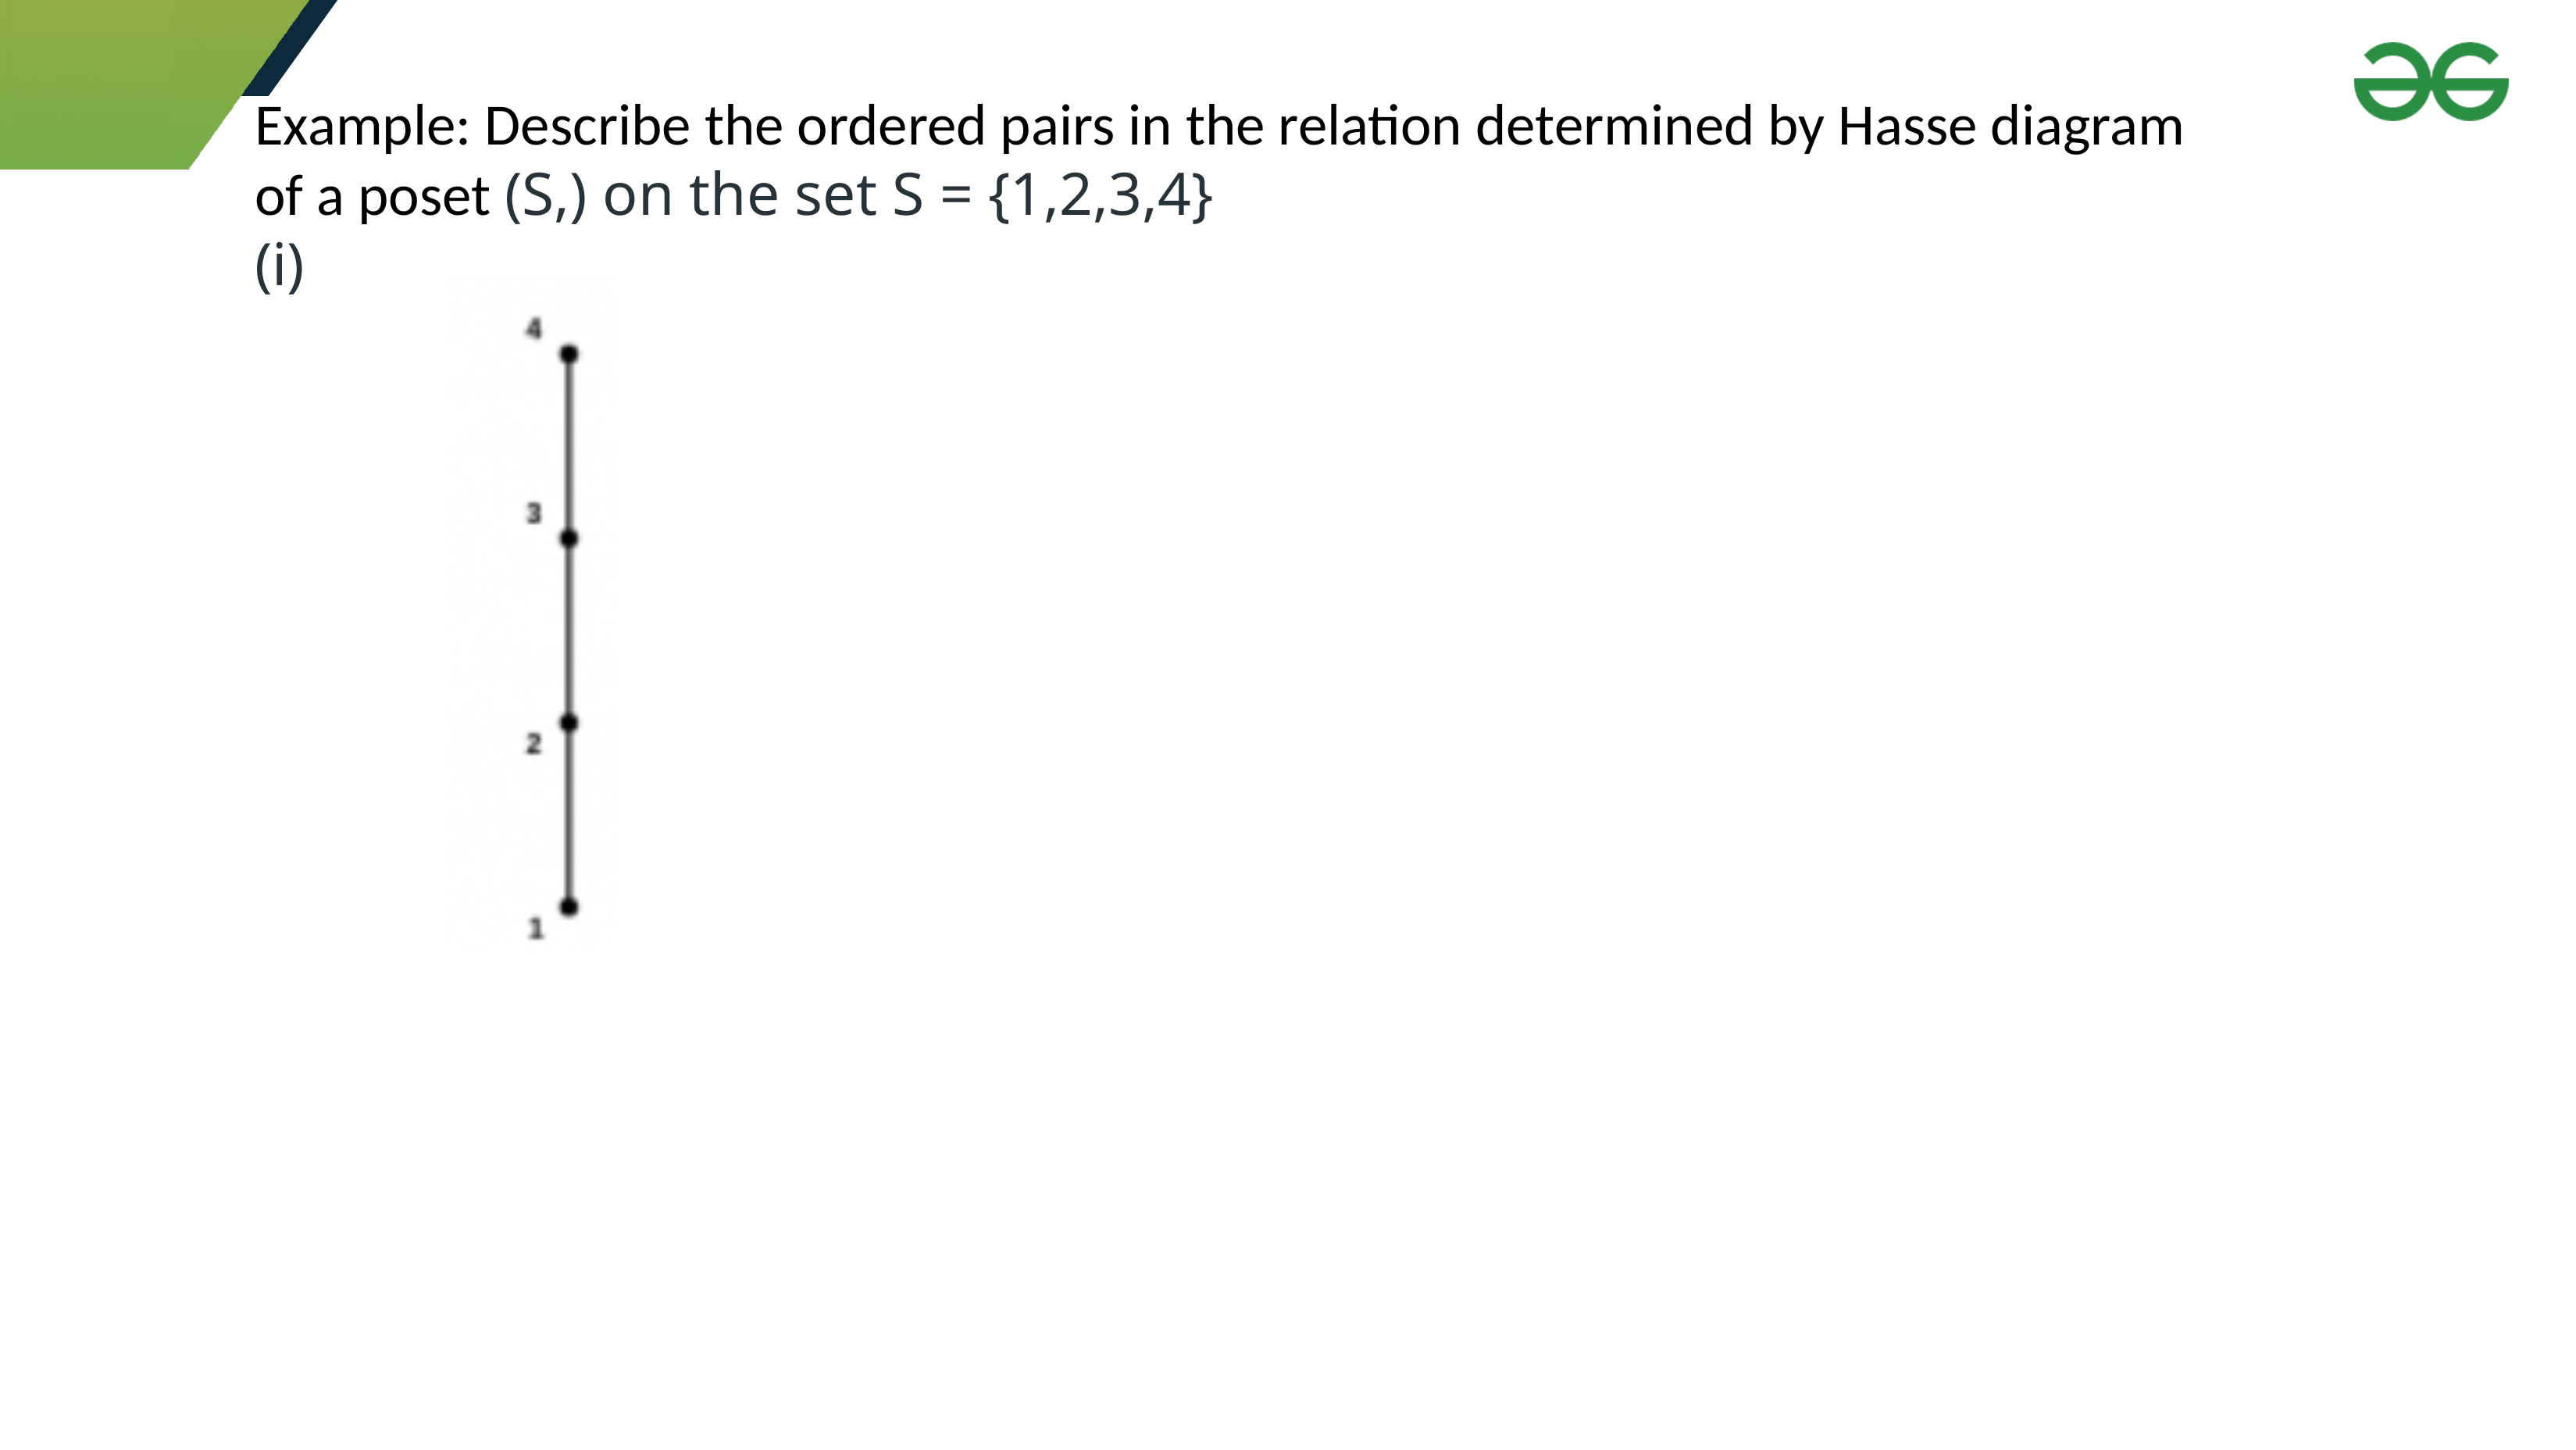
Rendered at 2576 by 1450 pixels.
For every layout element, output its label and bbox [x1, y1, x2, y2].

picture [448, 275, 619, 952]
picture [0, 0, 309, 170]
picture [2353, 41, 2509, 121]
